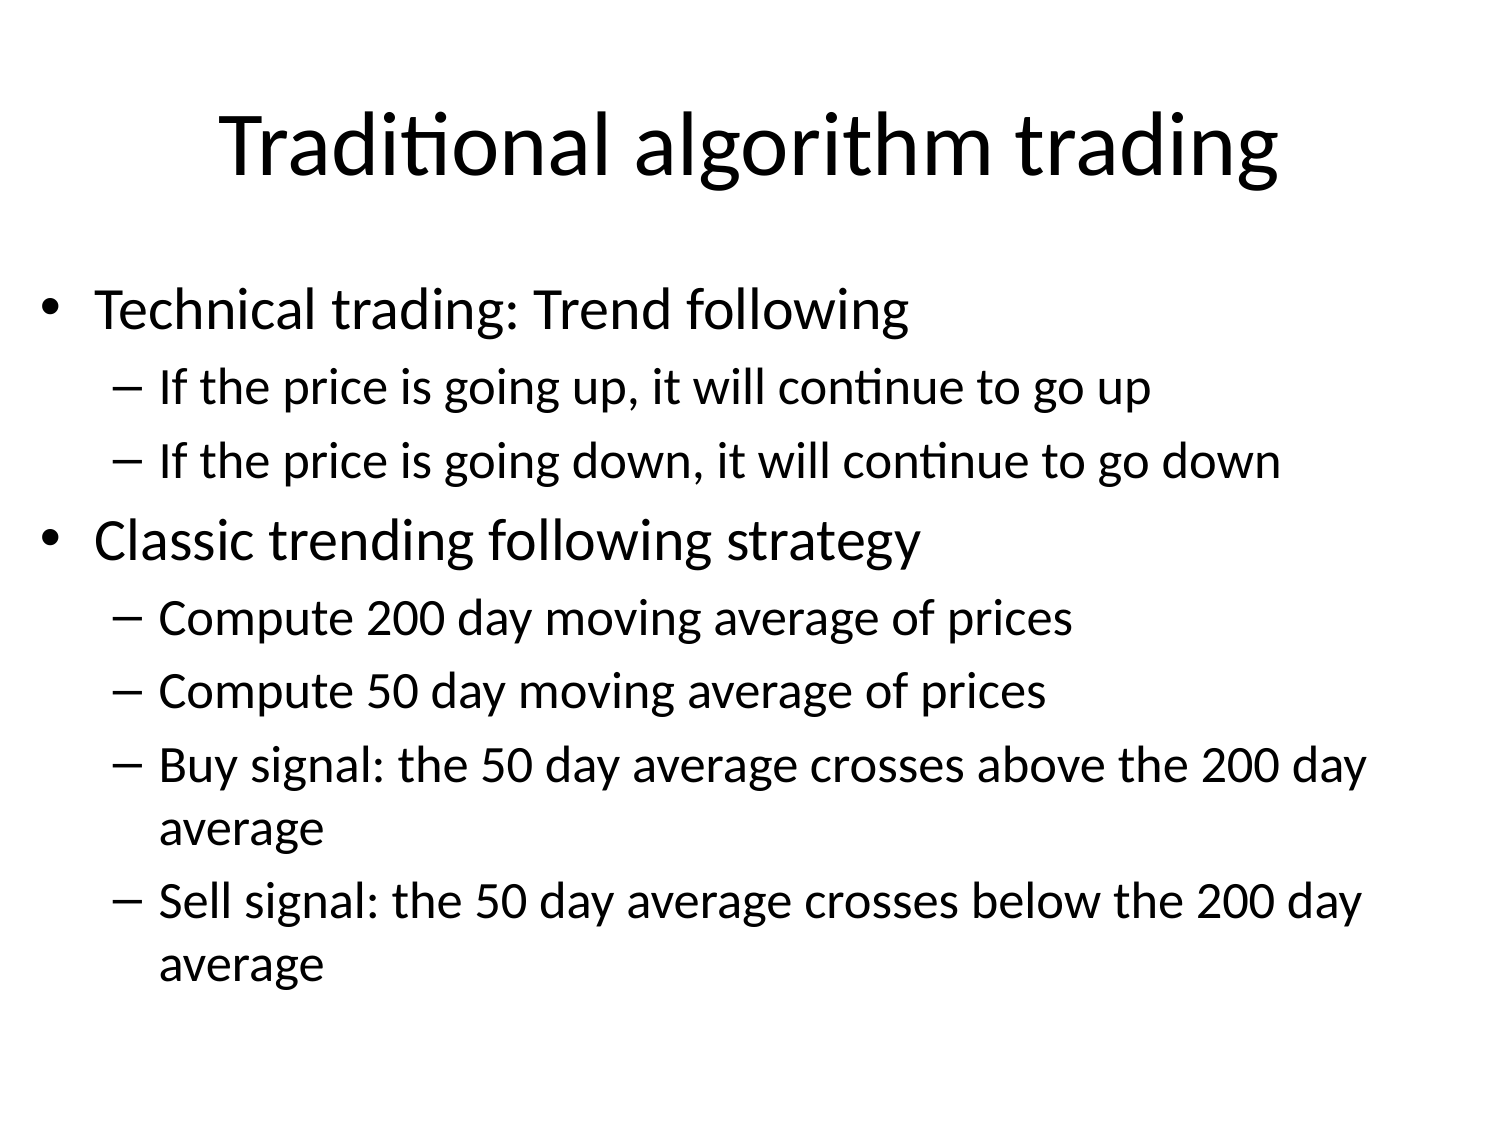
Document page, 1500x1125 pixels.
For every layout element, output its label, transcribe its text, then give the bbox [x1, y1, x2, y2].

title Traditional algorithm trading [75, 45, 1425, 233]
list Technical trading: Trend following If the price is going up, it will continue to go up If the price is going down, it will continue to go down Classic trending following strategy Compute 200 day moving average of prices Compute 50 day moving average of prices Buy signal: the 50 day average crosses above the 200 day average Sell signal: the 50 day average crosses below the 200 day average [24, 262, 1475, 1005]
